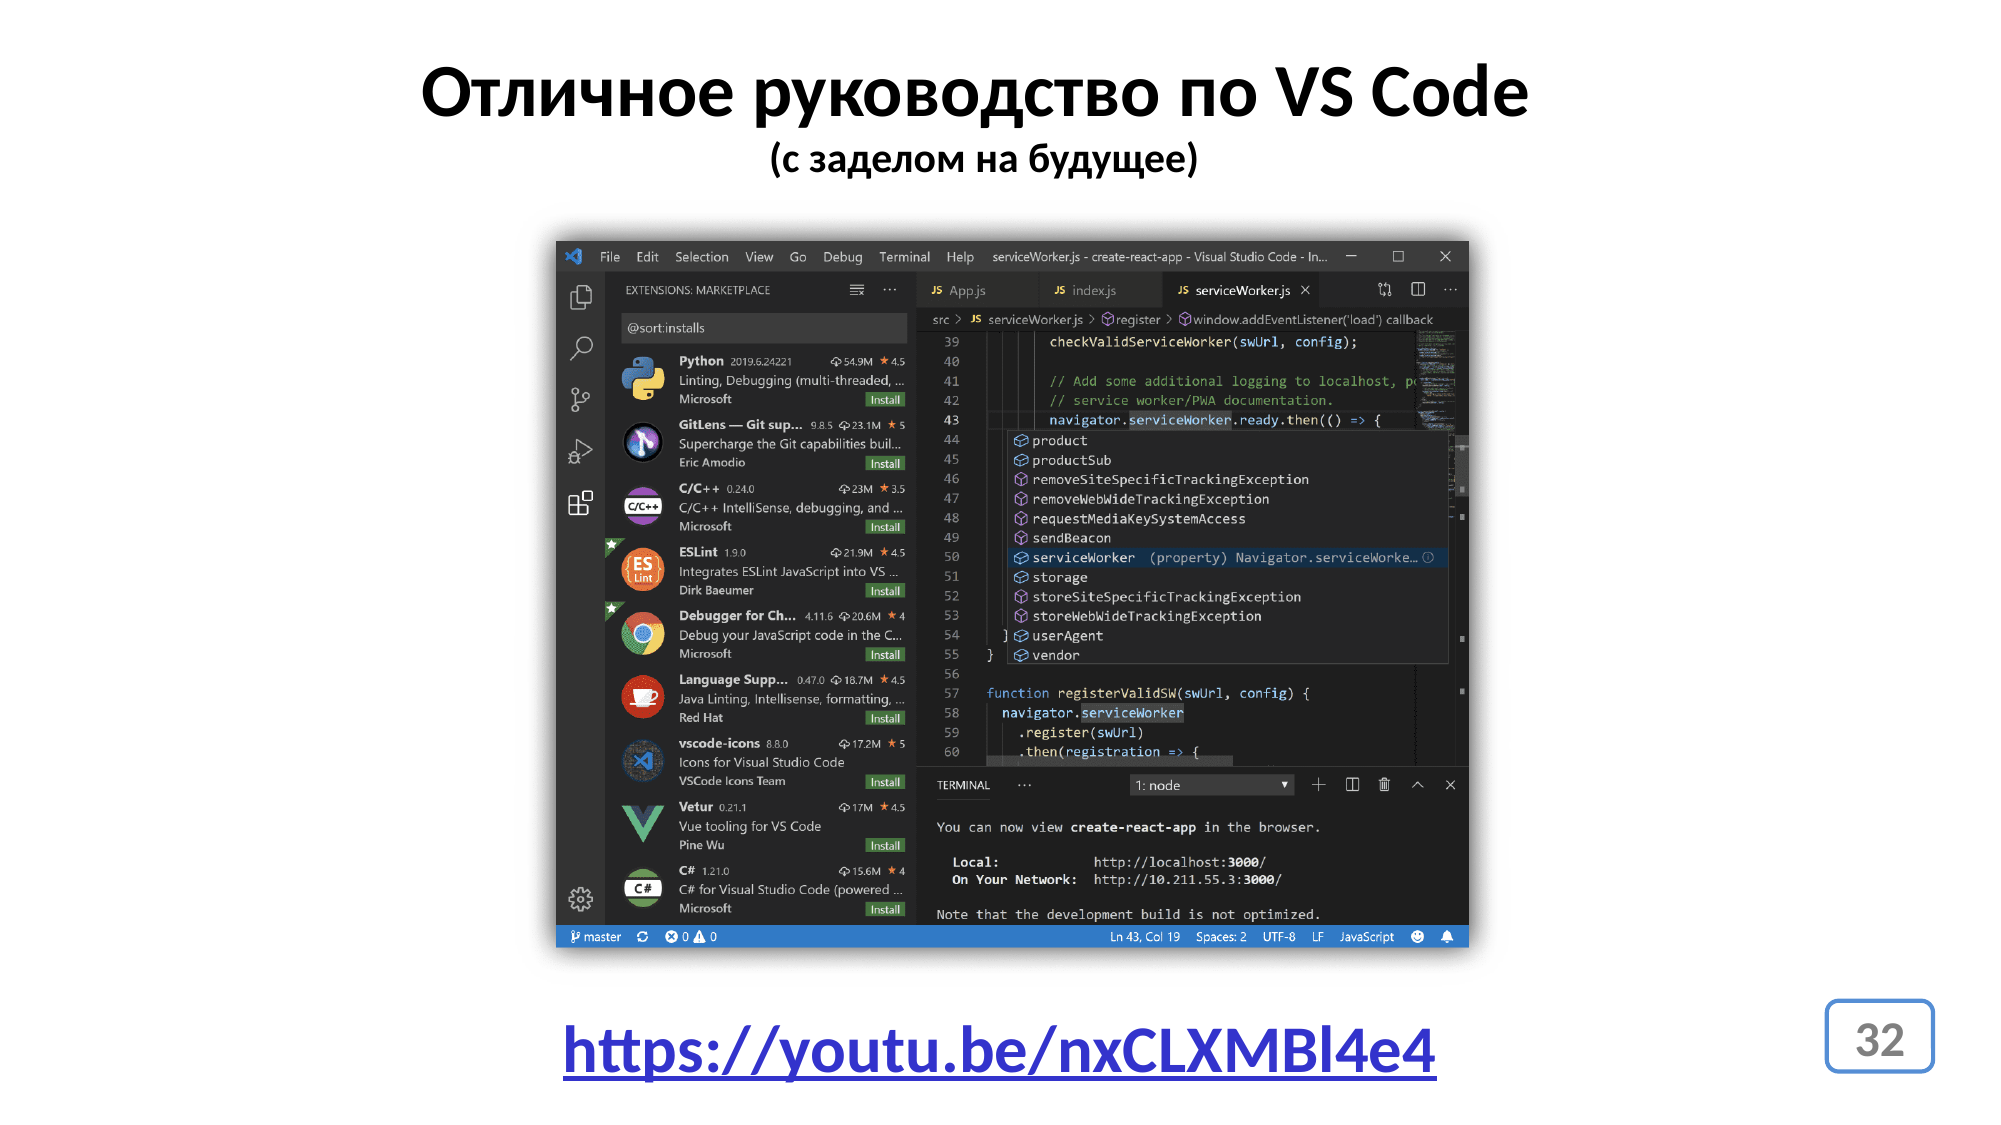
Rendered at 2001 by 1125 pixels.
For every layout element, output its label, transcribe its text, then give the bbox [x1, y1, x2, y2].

text_box 32 [1824, 998, 1936, 1074]
picture [527, 212, 1498, 977]
text_box Отличное руководство по VS Code (с заделом на будущее) [0, 33, 1985, 189]
text_box https://youtu.be/nxCLXMBl4e4 [0, 998, 2000, 1093]
